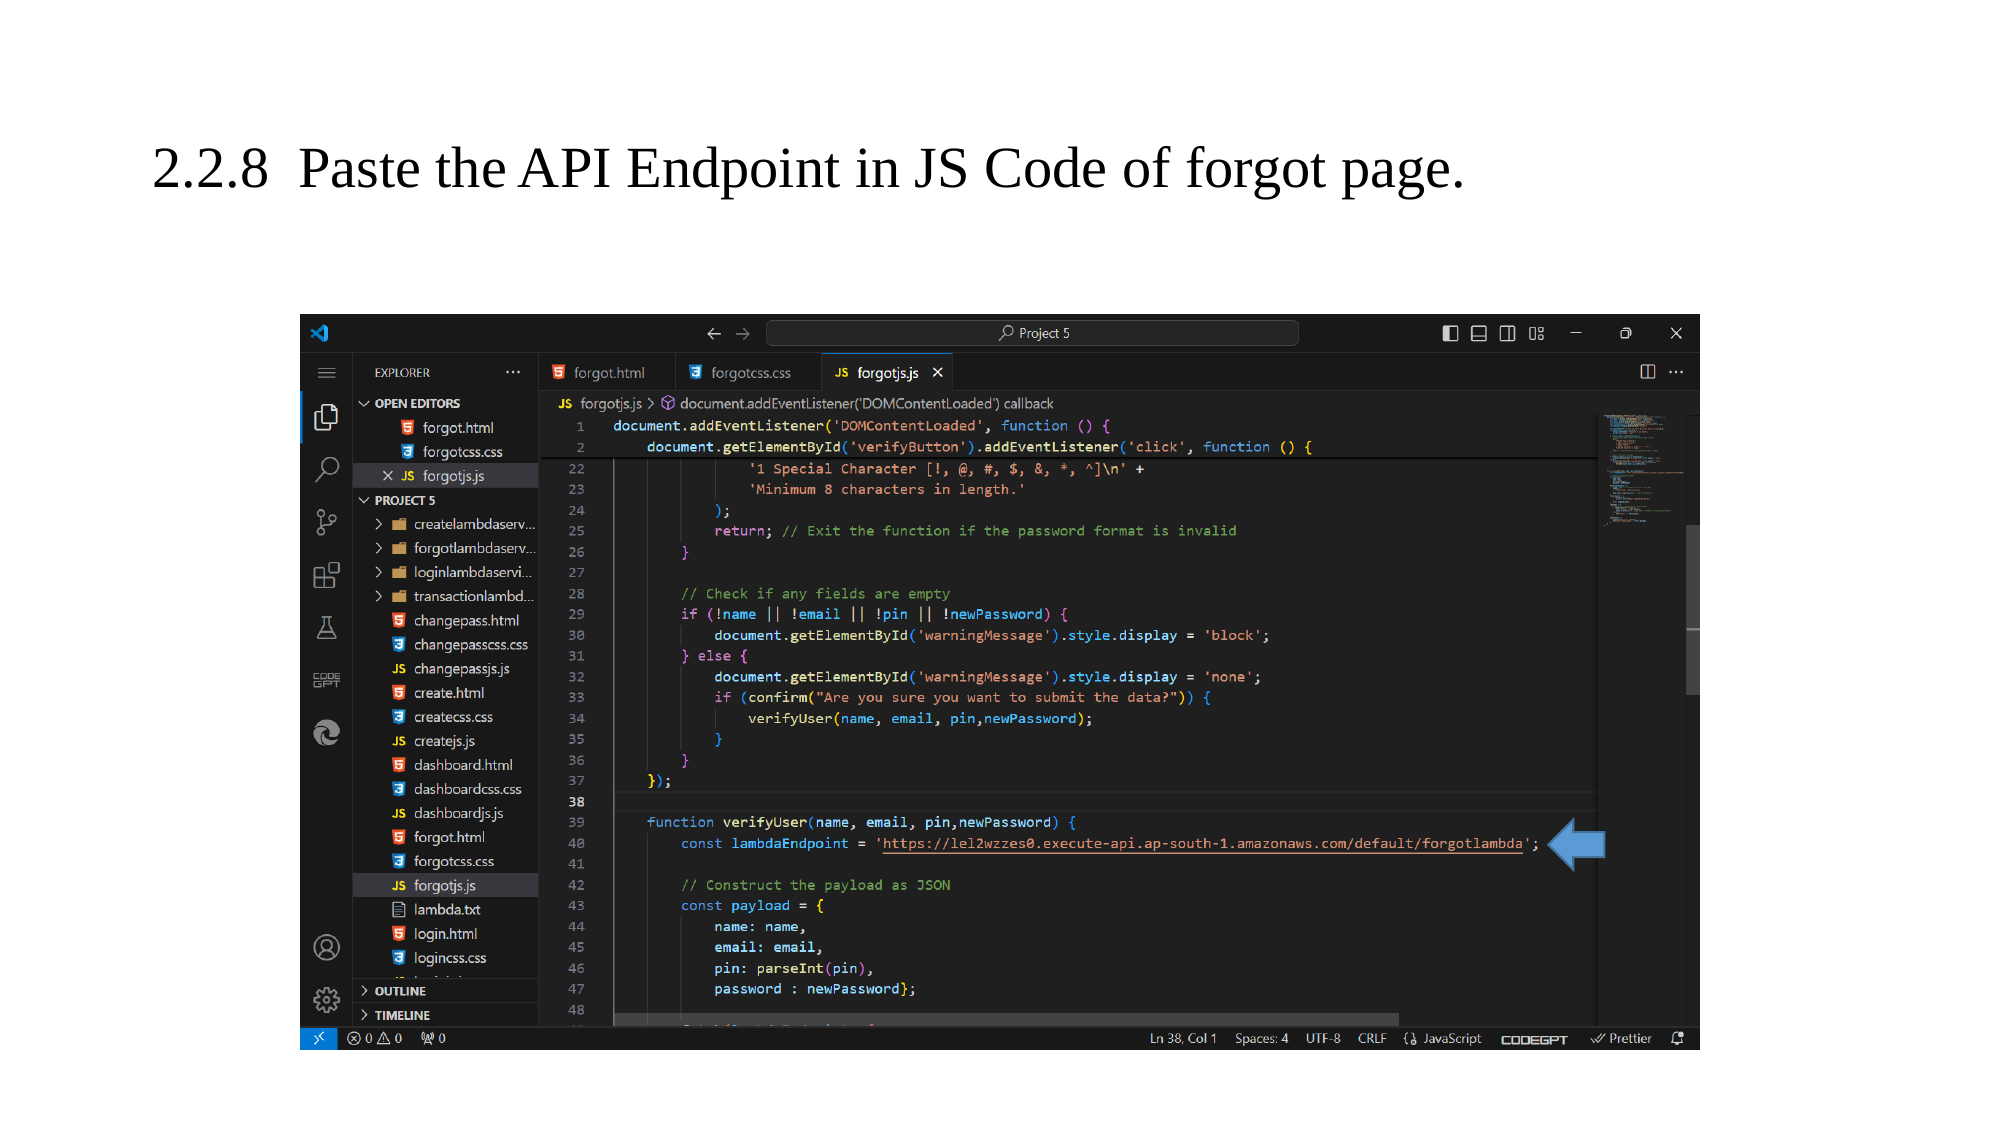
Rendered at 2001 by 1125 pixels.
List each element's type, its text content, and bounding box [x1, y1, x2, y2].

picture [300, 314, 1700, 1050]
title 2.2.8 Paste the API Endpoint in JS Code of forgot page. [137, 59, 1863, 278]
